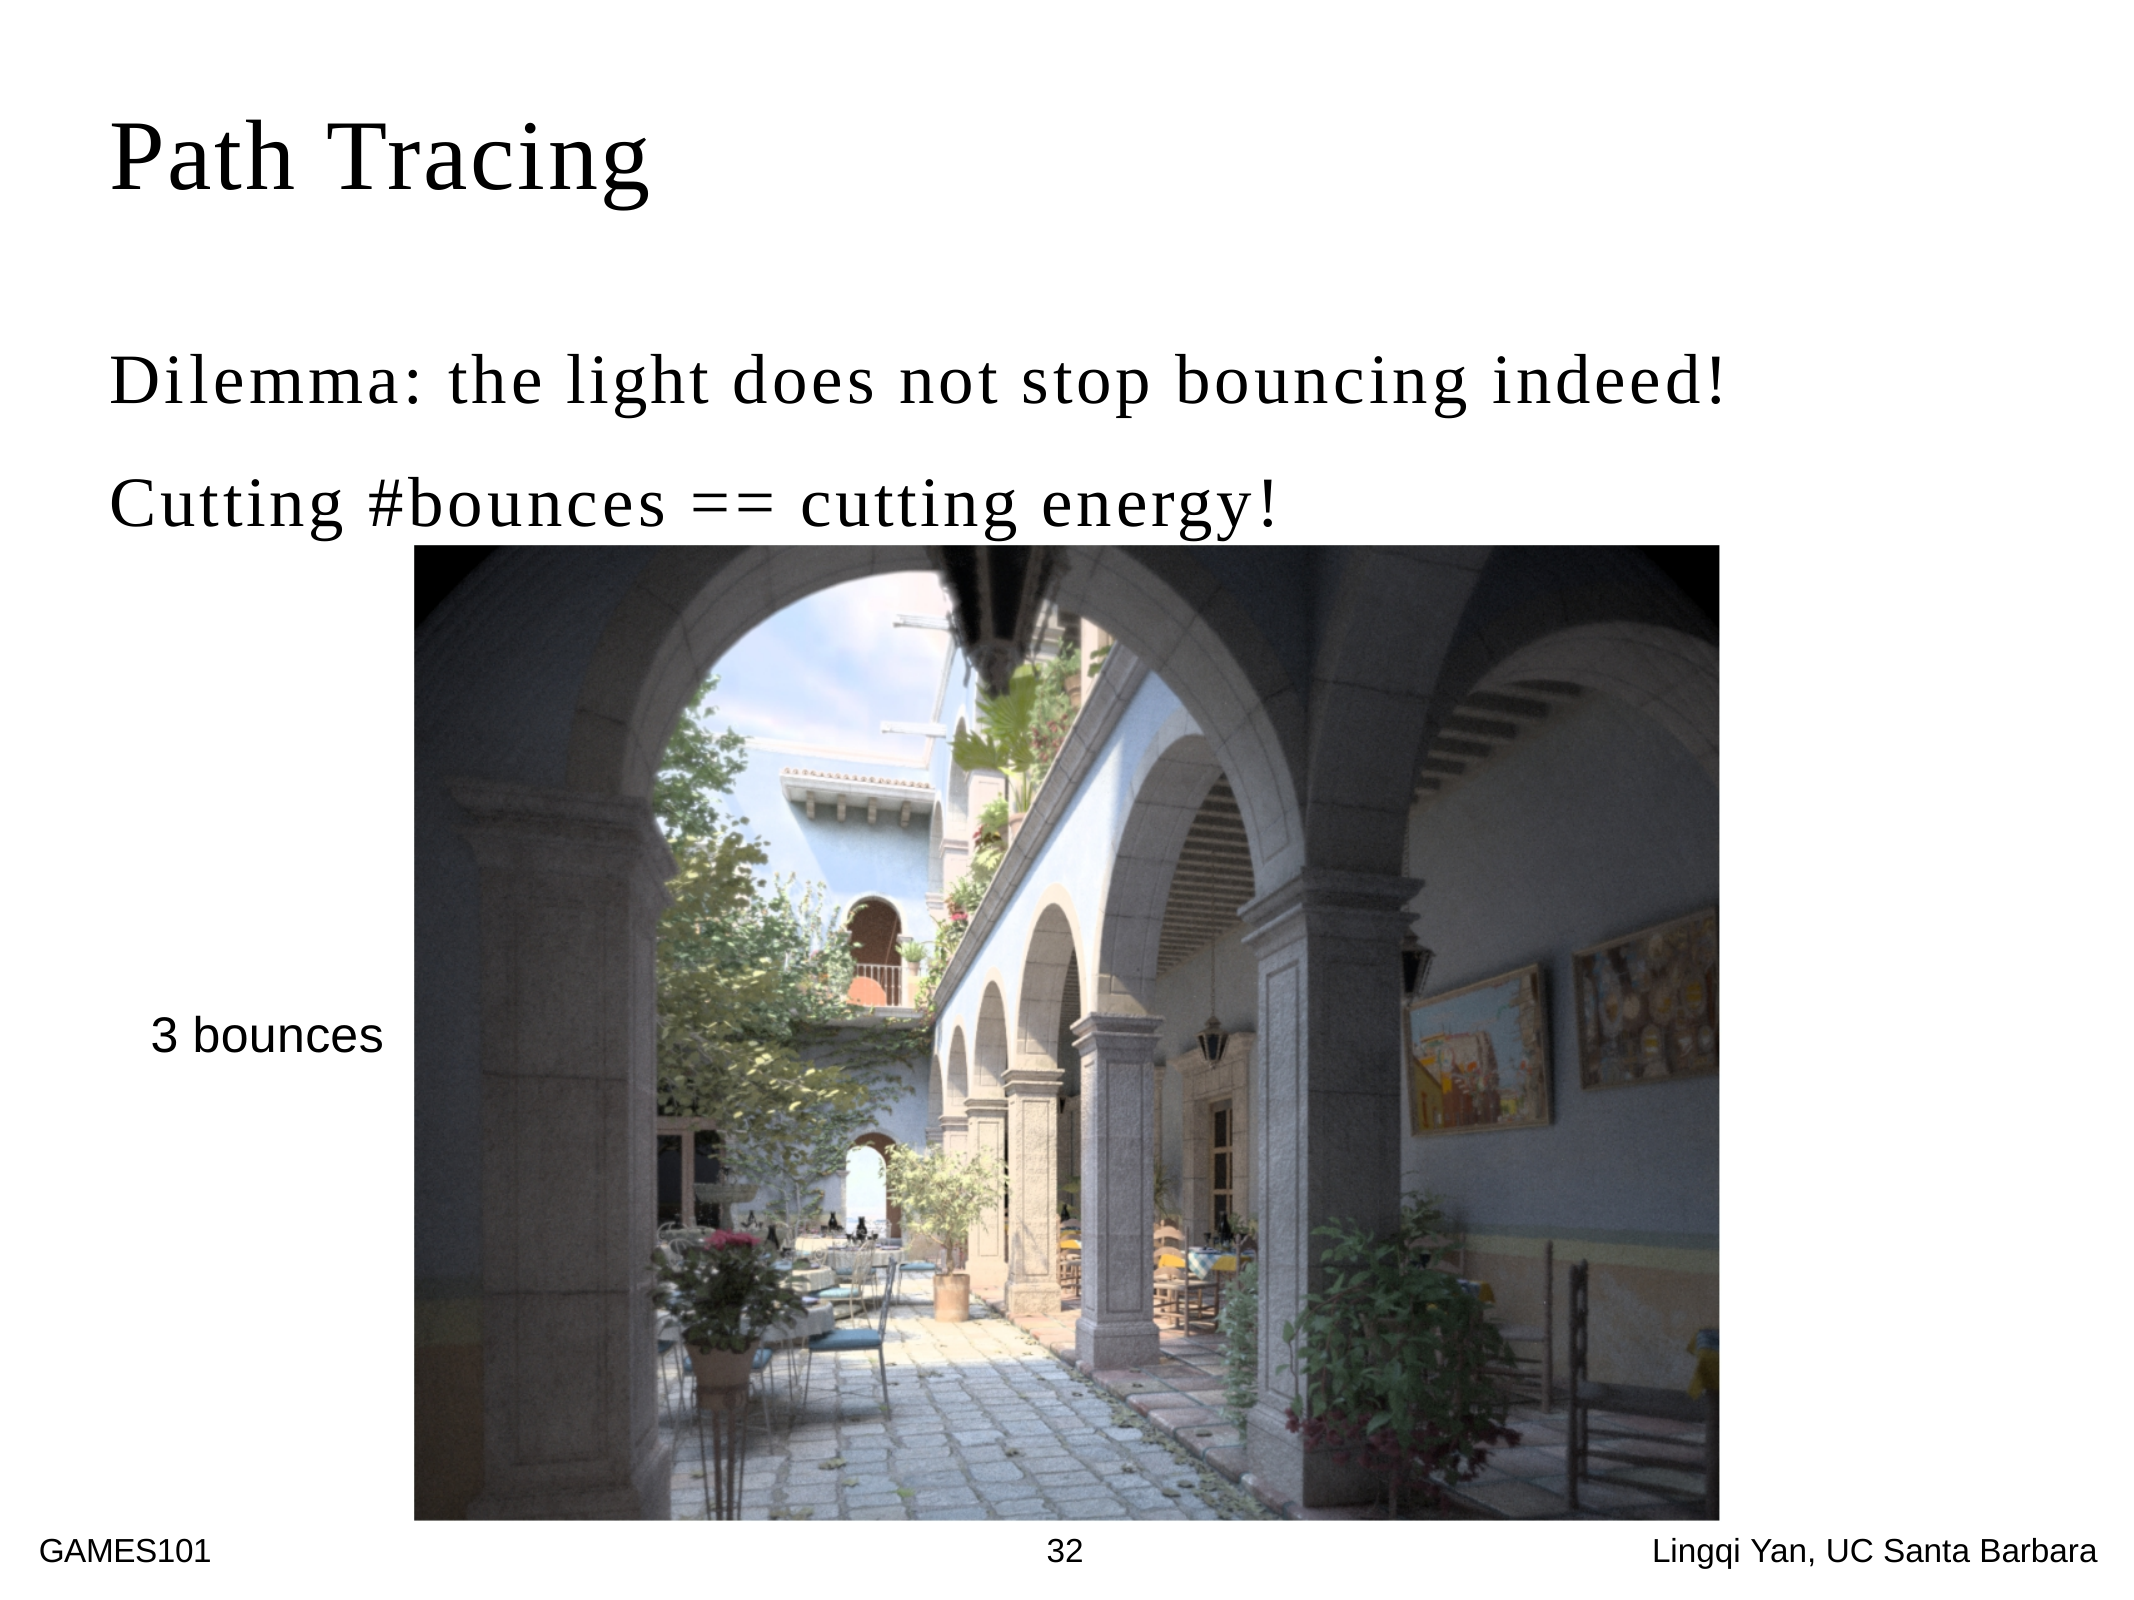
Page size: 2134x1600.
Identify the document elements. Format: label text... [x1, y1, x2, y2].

picture [413, 544, 1722, 1522]
text_box GAMES101 32 Lingqi Yan, UC Santa Barbara [38, 1528, 2119, 1570]
text_box Path Tracing Dilemma: the light does not stop bouncing indeed! Cutting #bounces == cutting energy! 3 bounces [109, 73, 1751, 1063]
